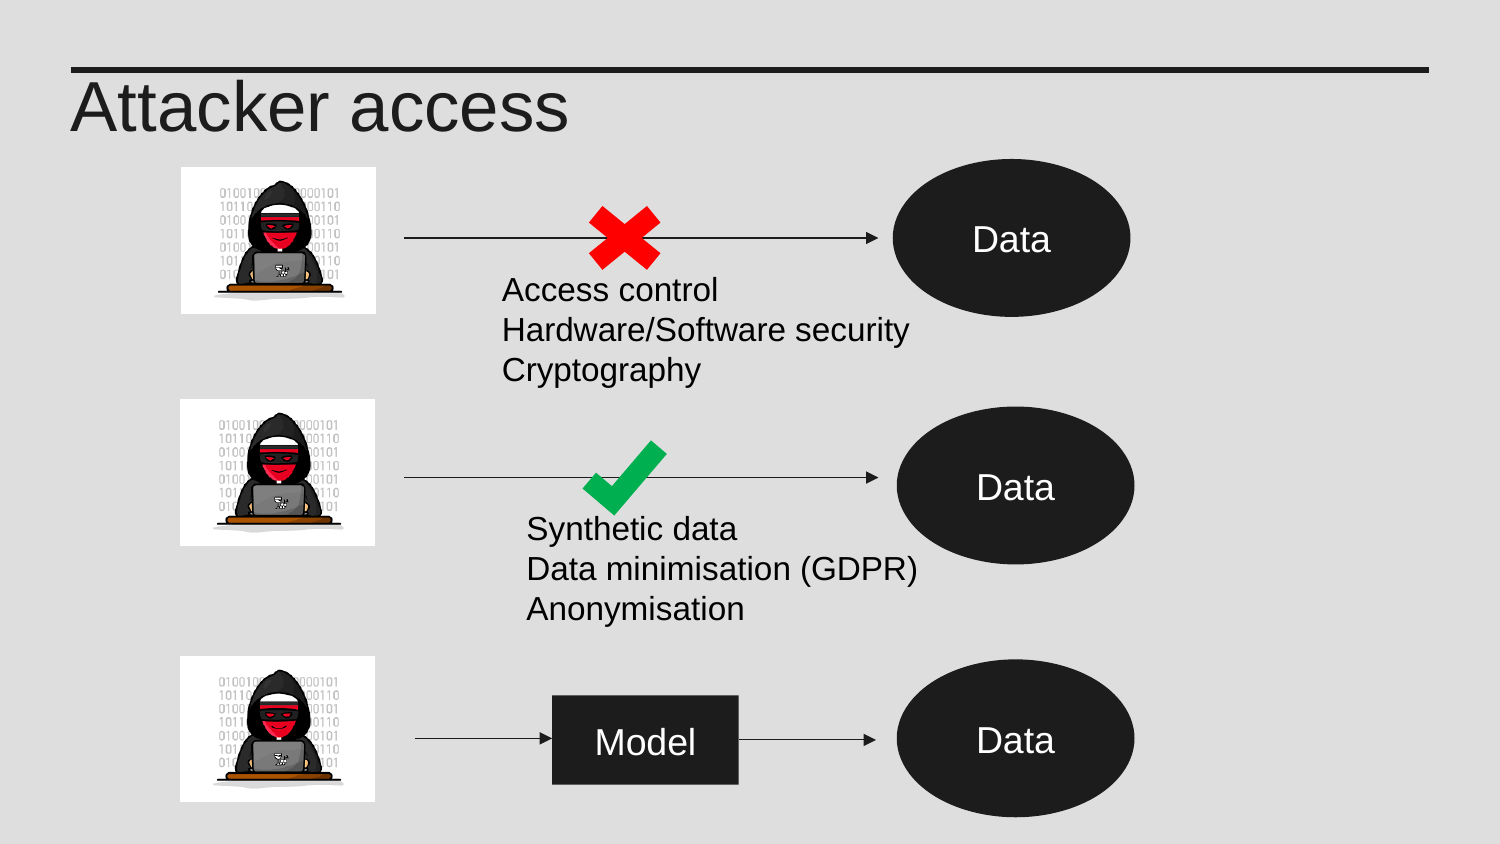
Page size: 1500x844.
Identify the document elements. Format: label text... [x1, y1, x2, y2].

text_box [545, 745, 733, 808]
list Attacker access [70, 61, 1430, 177]
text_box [404, 406, 1135, 565]
picture [180, 655, 376, 802]
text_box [181, 158, 1131, 419]
text_box Data [894, 657, 1137, 820]
text_box [545, 676, 733, 736]
picture [180, 399, 376, 546]
text_box Model [550, 693, 741, 787]
